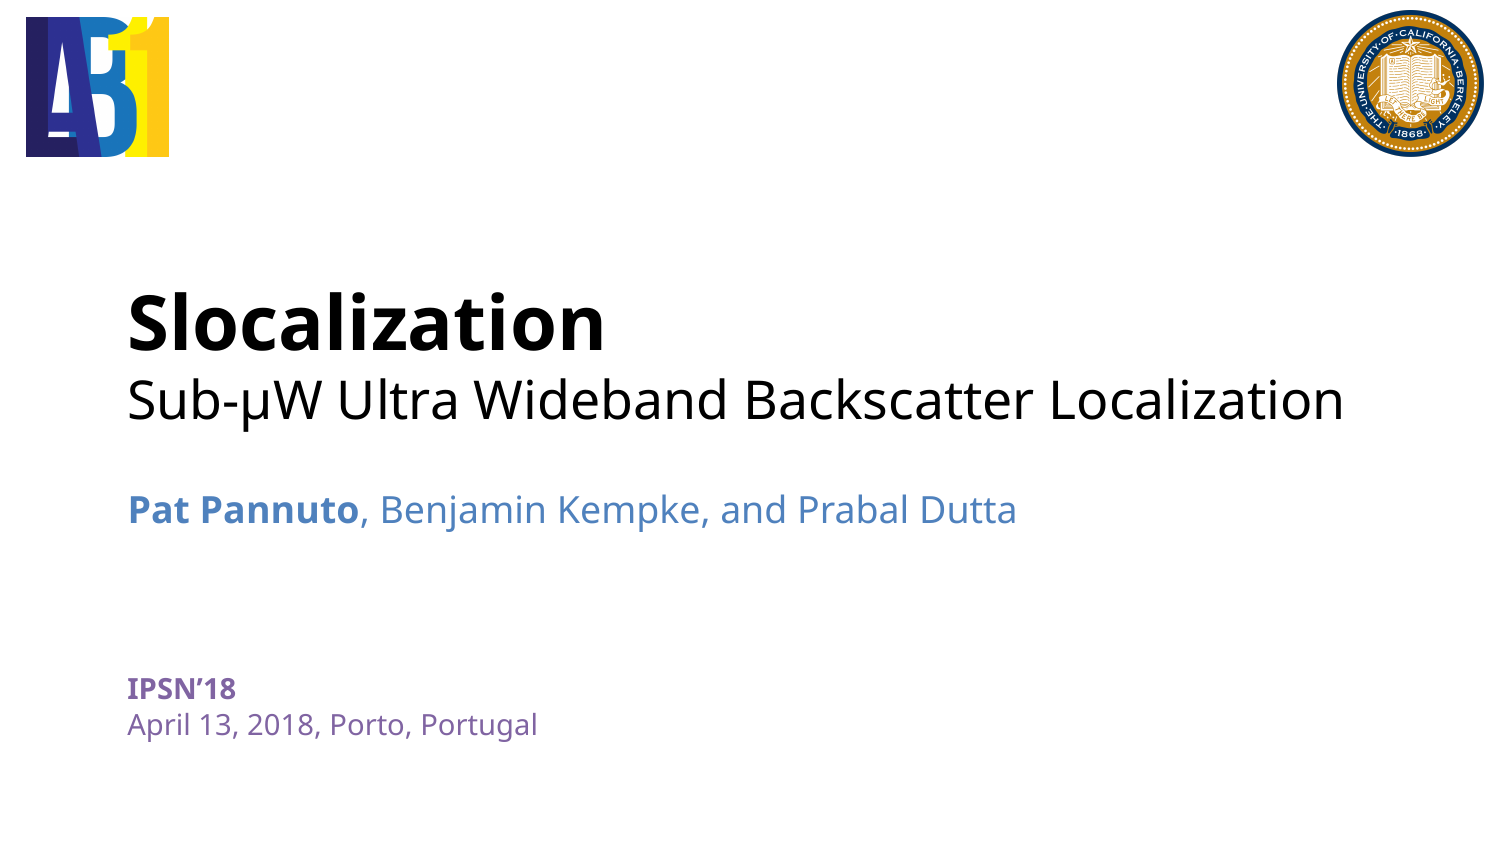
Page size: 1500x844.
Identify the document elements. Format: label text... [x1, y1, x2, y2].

picture [25, 17, 169, 157]
title Slocalization Sub-µW Ultra Wideband Backscatter Localization [112, 262, 1388, 443]
picture [1337, 9, 1485, 157]
subtitle Pat Pannuto, Benjamin Kempke, and Prabal Dutta [112, 478, 1130, 663]
text_box IPSN’18 April 13, 2018, Porto, Portugal [112, 663, 1388, 749]
